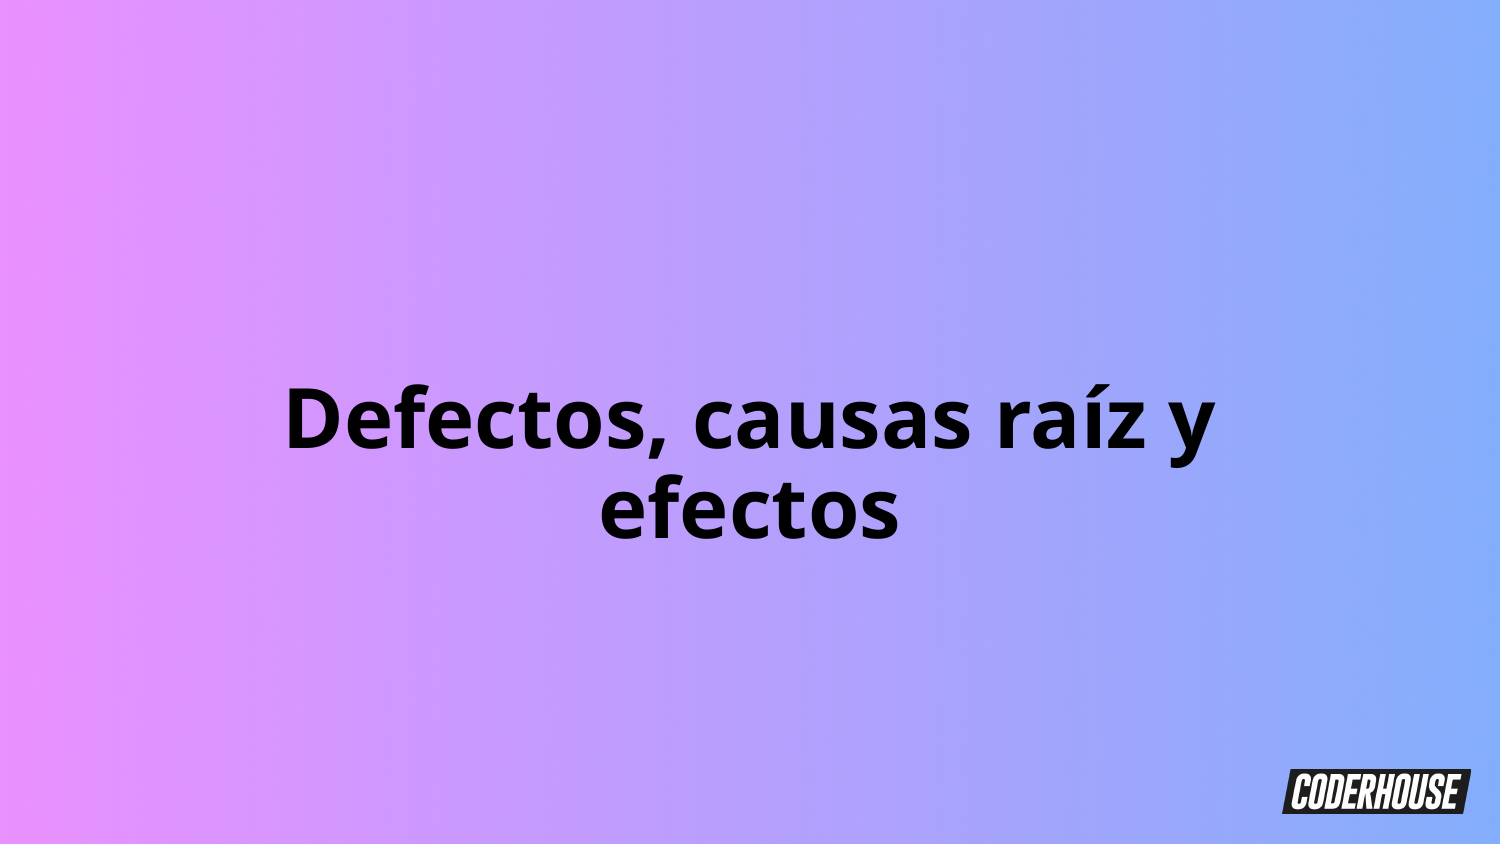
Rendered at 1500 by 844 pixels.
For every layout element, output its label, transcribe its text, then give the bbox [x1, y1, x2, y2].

picture [0, 0, 1500, 844]
text_box Defectos, causas raíz y efectos [239, 361, 1261, 572]
